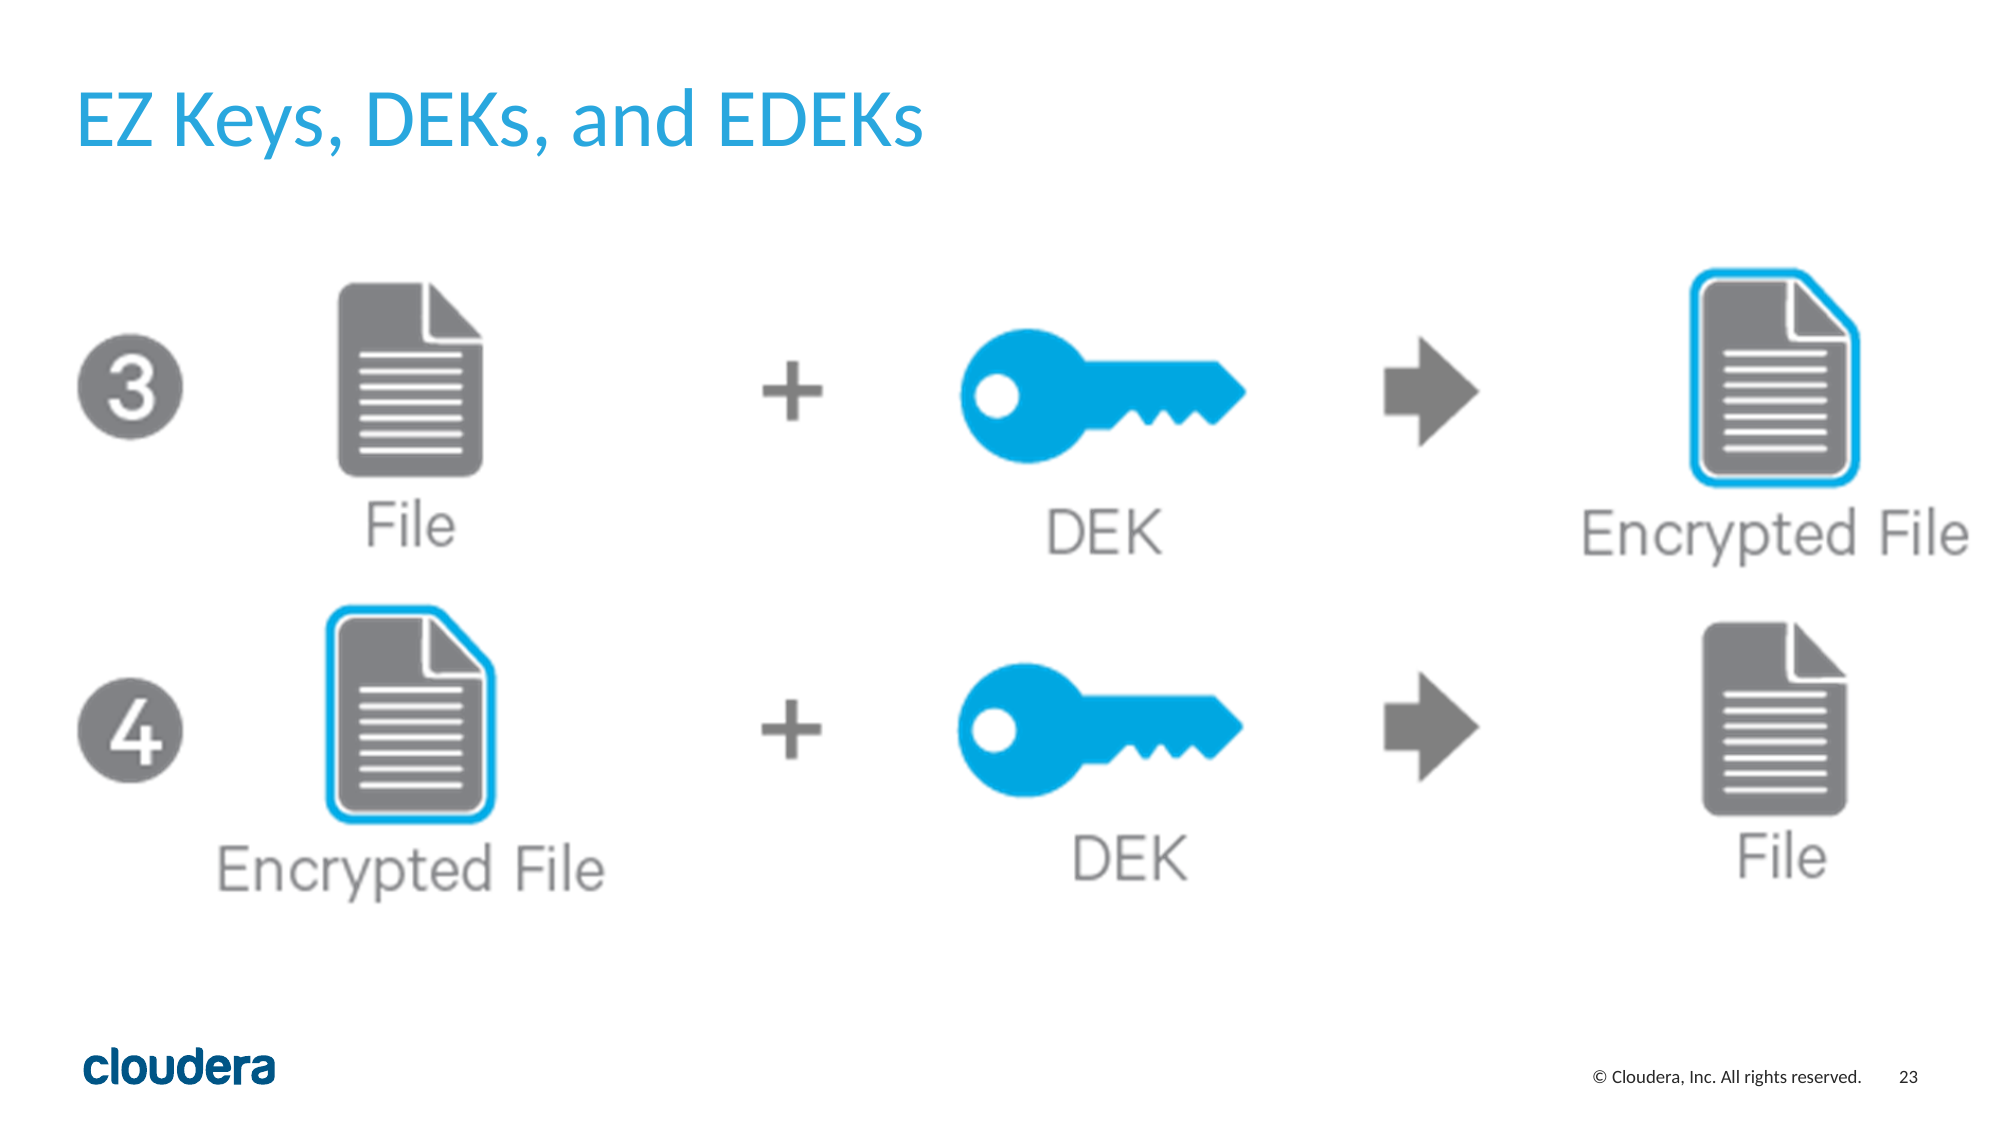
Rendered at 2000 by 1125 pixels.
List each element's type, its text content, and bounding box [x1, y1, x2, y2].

picture [0, 248, 1986, 910]
title EZ Keys, DEKs, and EDEKs [60, 75, 1916, 244]
